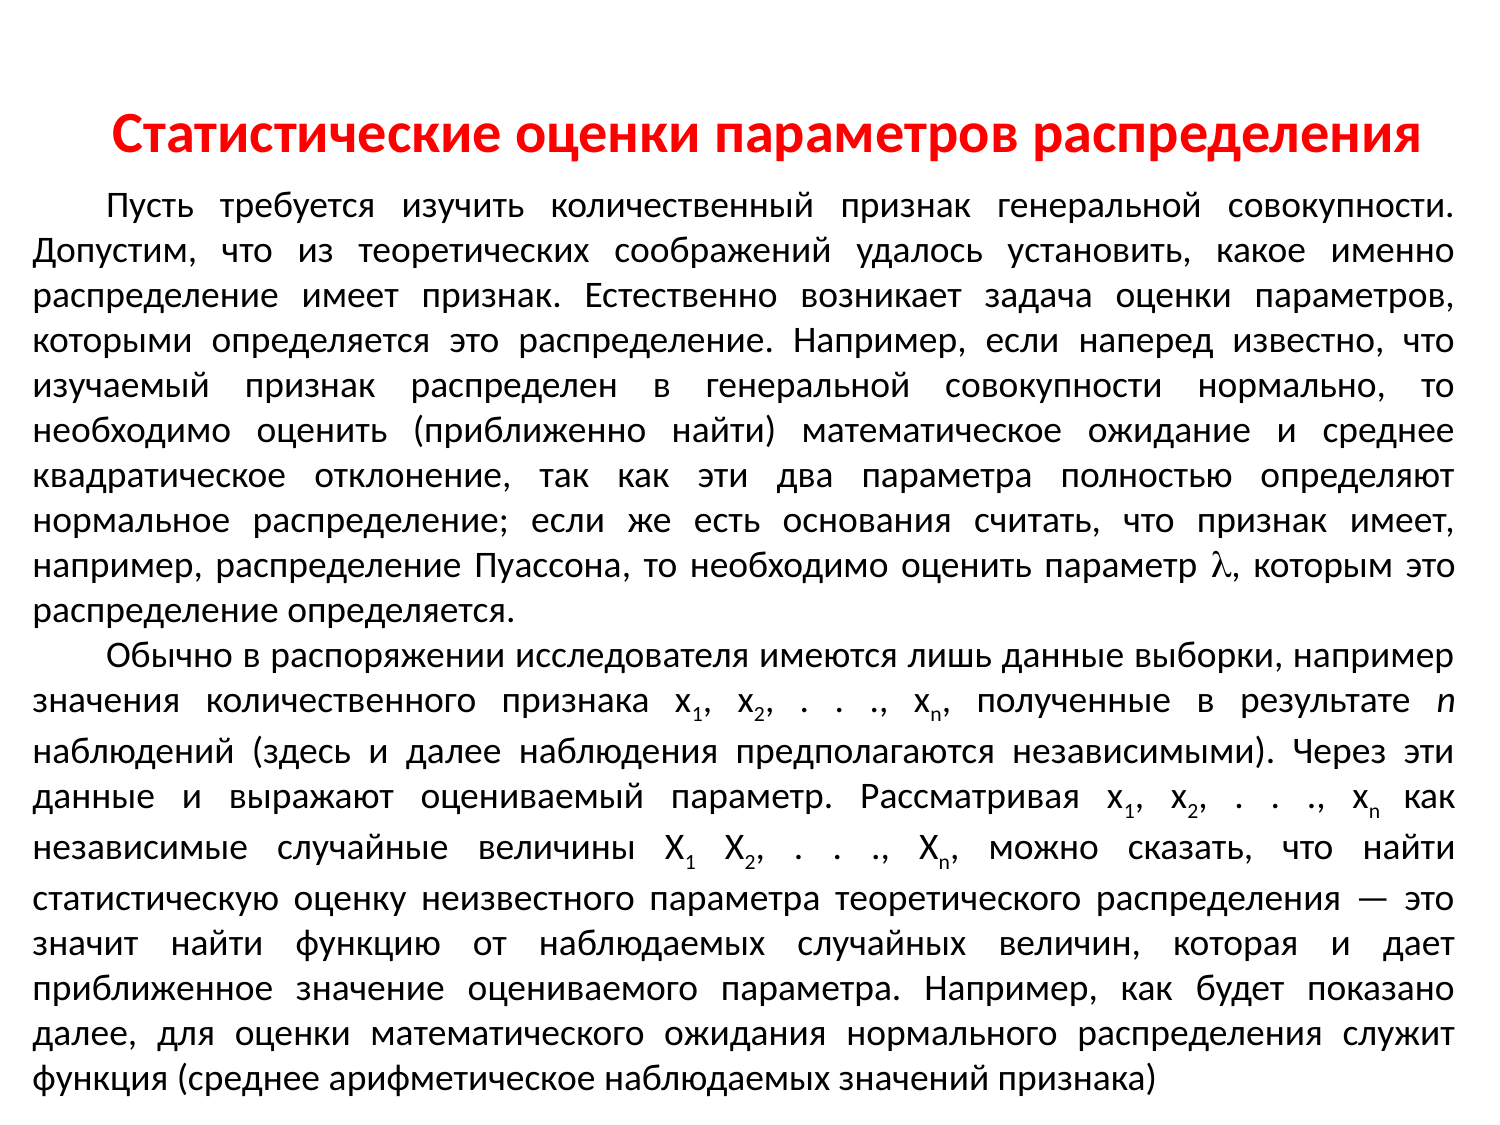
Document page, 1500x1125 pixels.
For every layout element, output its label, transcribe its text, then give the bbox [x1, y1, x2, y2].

text_box Пусть требуется изучить количественный признак генеральной совокупности. Допустим, что из теоретических соображений удалось установить, какое именно распределение имеет признак. Естественно возникает задача оценки параметров, которыми определяется это распределение. Например, если наперед известно, что изучаемый признак распределен в генеральной совокупности нормально, то необходимо оценить (приближенно найти) математическое ожидание и среднее квадратическое отклонение, так как эти два параметра полностью определяют нормальное распределение; если же есть основания считать, что признак имеет, например, распределение Пуассона, то необходимо оценить параметр , которым это распределение определяется. Обычно в распоряжении исследователя имеются лишь данные выборки, например значения количественного признака х1, х2, . . ., хn, полученные в результате n наблюдений (здесь и далее наблюдения предполагаются независимыми). Через эти данные и выражают оцениваемый параметр. Рассматривая х1, х2, . . ., хn как независимые случайные величины Х1 Х2, . . ., Хn, можно сказать, что найти статистическую оценку неизвестного параметра теоретического распределения — это значит найти функцию от наблюдаемых случайных величин, которая и дает приближенное значение оцениваемого параметра. Например, как будет показано далее, для оценки математического ожидания нормального распределения служит функция (среднее арифметическое наблюдаемых значений признака) [17, 172, 1471, 1106]
text_box Статистические оценки параметров распределения [53, 86, 1483, 242]
